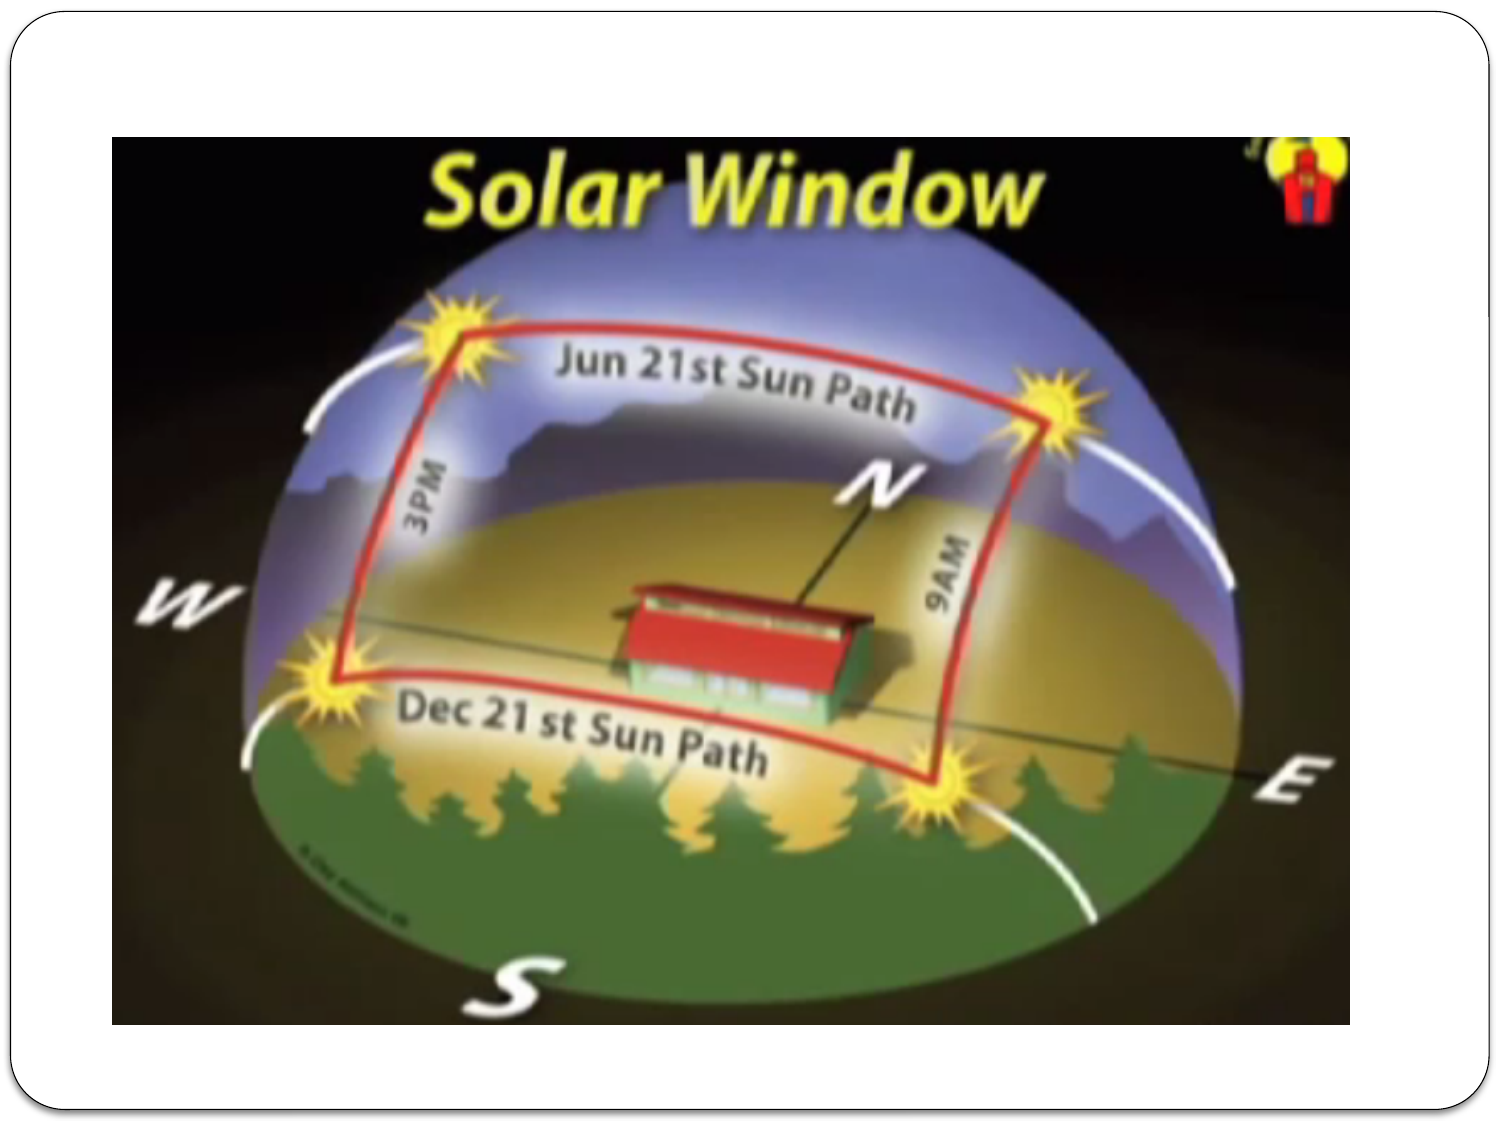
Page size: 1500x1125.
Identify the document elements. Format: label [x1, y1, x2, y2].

picture [112, 137, 1351, 1026]
